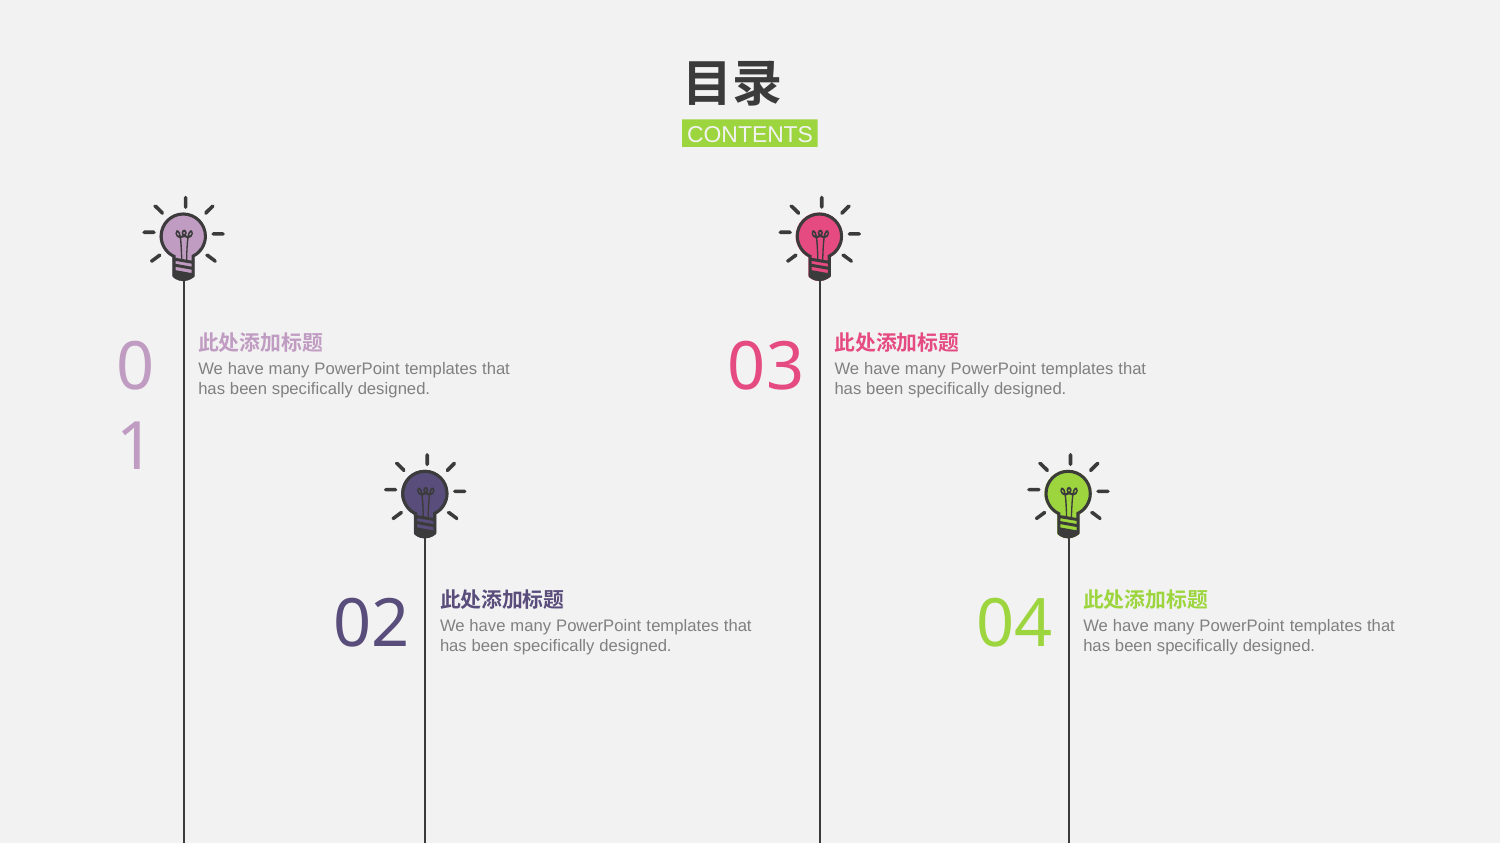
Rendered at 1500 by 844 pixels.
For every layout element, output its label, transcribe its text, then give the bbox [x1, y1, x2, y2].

text_box We have many PowerPoint templates that has been specifically designed. [1115, 614, 1407, 655]
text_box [1026, 452, 1110, 844]
text_box We have many PowerPoint templates that has been specifically designed. [471, 614, 764, 655]
text_box 03 [726, 322, 773, 403]
text_box 此处添加标题 [471, 587, 764, 613]
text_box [383, 452, 467, 844]
text_box We have many PowerPoint templates that has been specifically designed. [865, 357, 1159, 398]
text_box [141, 195, 226, 844]
text_box 04 [975, 580, 1021, 661]
text_box 02 [332, 580, 378, 661]
text_box 此处添加标题 [229, 329, 523, 355]
text_box 此处添加标题 [865, 329, 1159, 355]
text_box 此处添加标题 [1115, 587, 1407, 613]
text_box 目录 [682, 43, 818, 119]
text_box We have many PowerPoint templates that has been specifically designed. [229, 357, 523, 398]
text_box CONTENTS [682, 119, 818, 147]
text_box 01 [102, 322, 136, 483]
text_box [778, 195, 862, 844]
